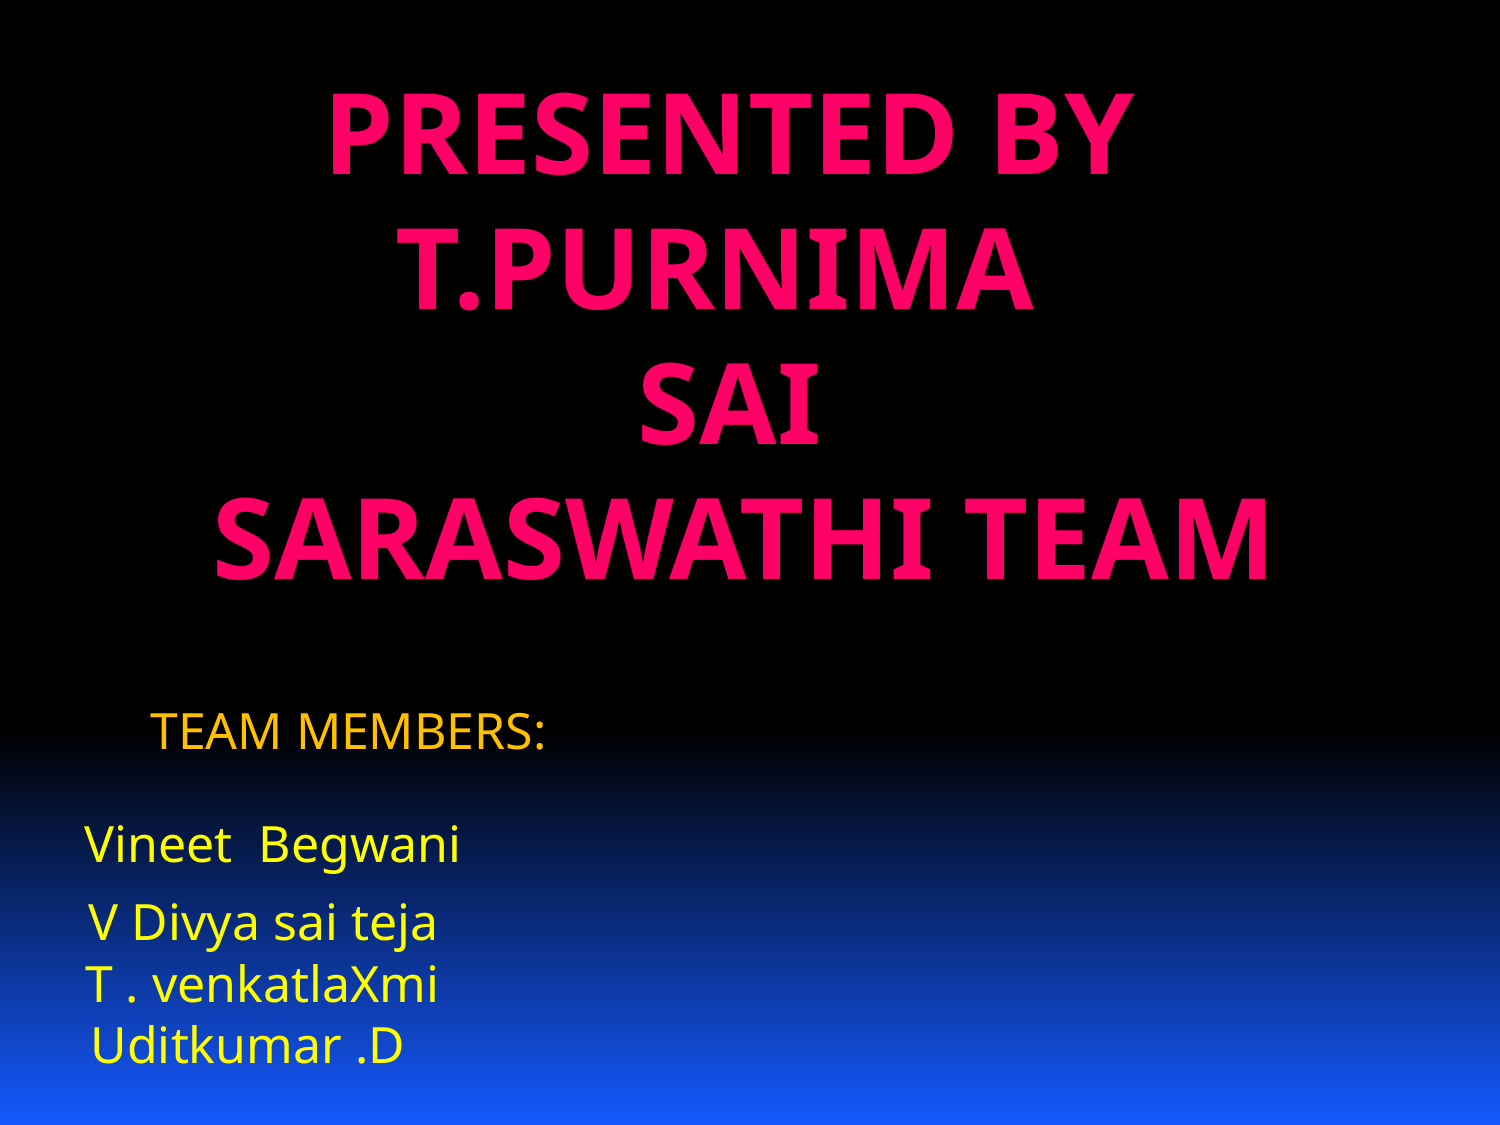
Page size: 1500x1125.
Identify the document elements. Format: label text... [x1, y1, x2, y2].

text_box T . venkatlaXmi [44, 945, 1427, 1021]
text_box PRESENTED BY T.PURNIMA SAI SARASWATHI TEAM [0, 54, 1459, 610]
text_box V Divya sai teja [73, 882, 1397, 945]
text_box TEAM MEMBERS: [135, 692, 1400, 768]
text_box Vineet Begwani [56, 805, 1486, 880]
text_box Uditkumar .D [56, 1006, 1108, 1081]
